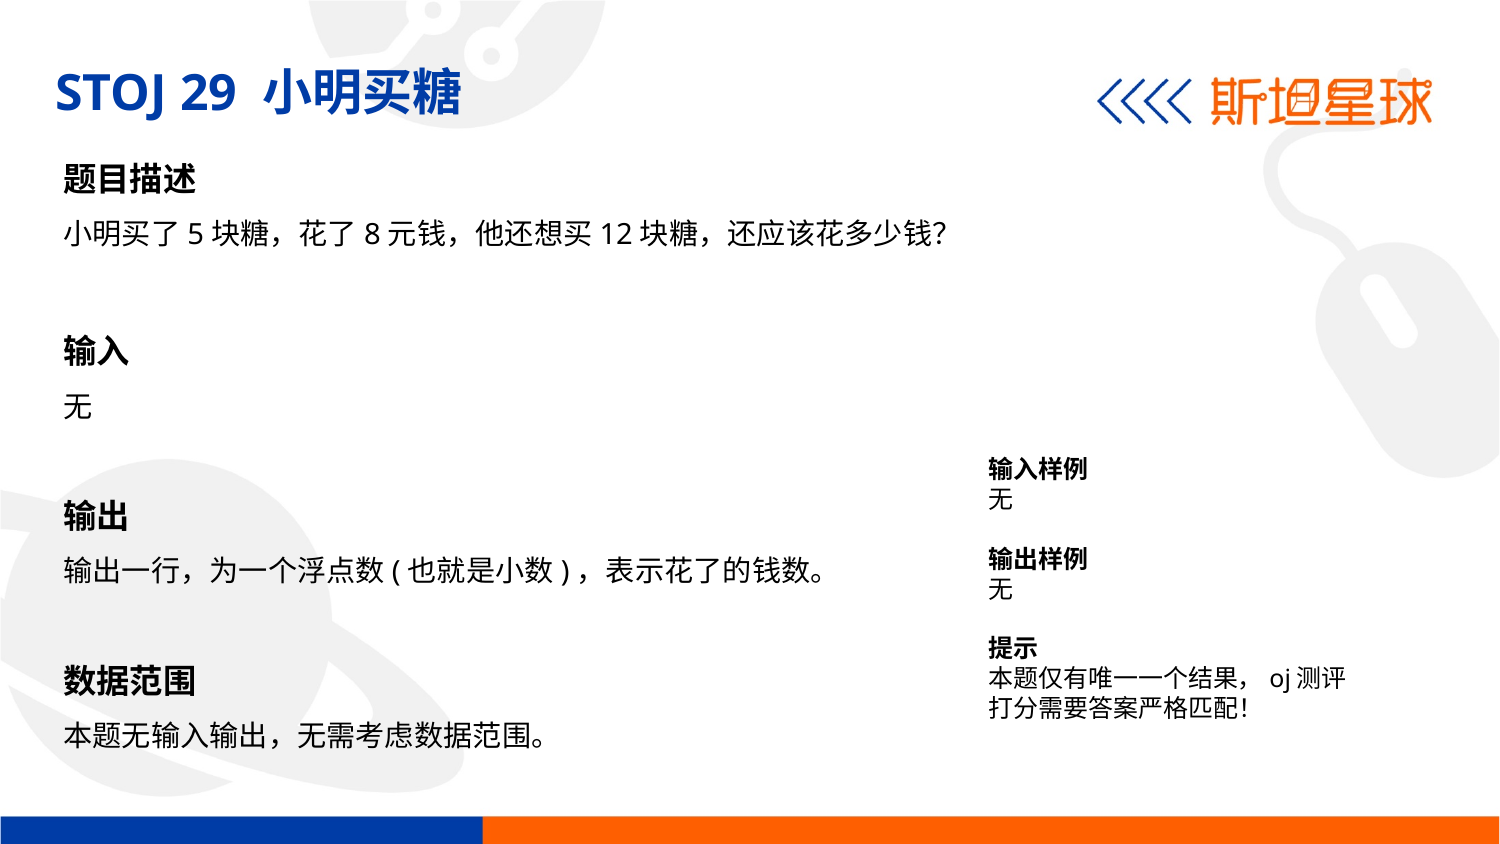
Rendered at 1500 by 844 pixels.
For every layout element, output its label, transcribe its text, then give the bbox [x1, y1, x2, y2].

text_box 题目描述 小明买了5块糖，花了8元钱，他还想买12块糖，还应该花多少钱？ 输入 无 输出 输出一行，为一个浮点数(也就是小数)，表示花了的钱数。 数据范围 本题无输入输出，无需考虑数据范围。 [48, 130, 1452, 760]
picture [0, 0, 1500, 844]
text_box STOJ 29 小明买糖 [31, 39, 1437, 151]
text_box 输入样例 无 输出样例 无 提示 本题仅有唯一一个结果，oj测评打分需要答案严格匹配！ [973, 445, 1376, 731]
